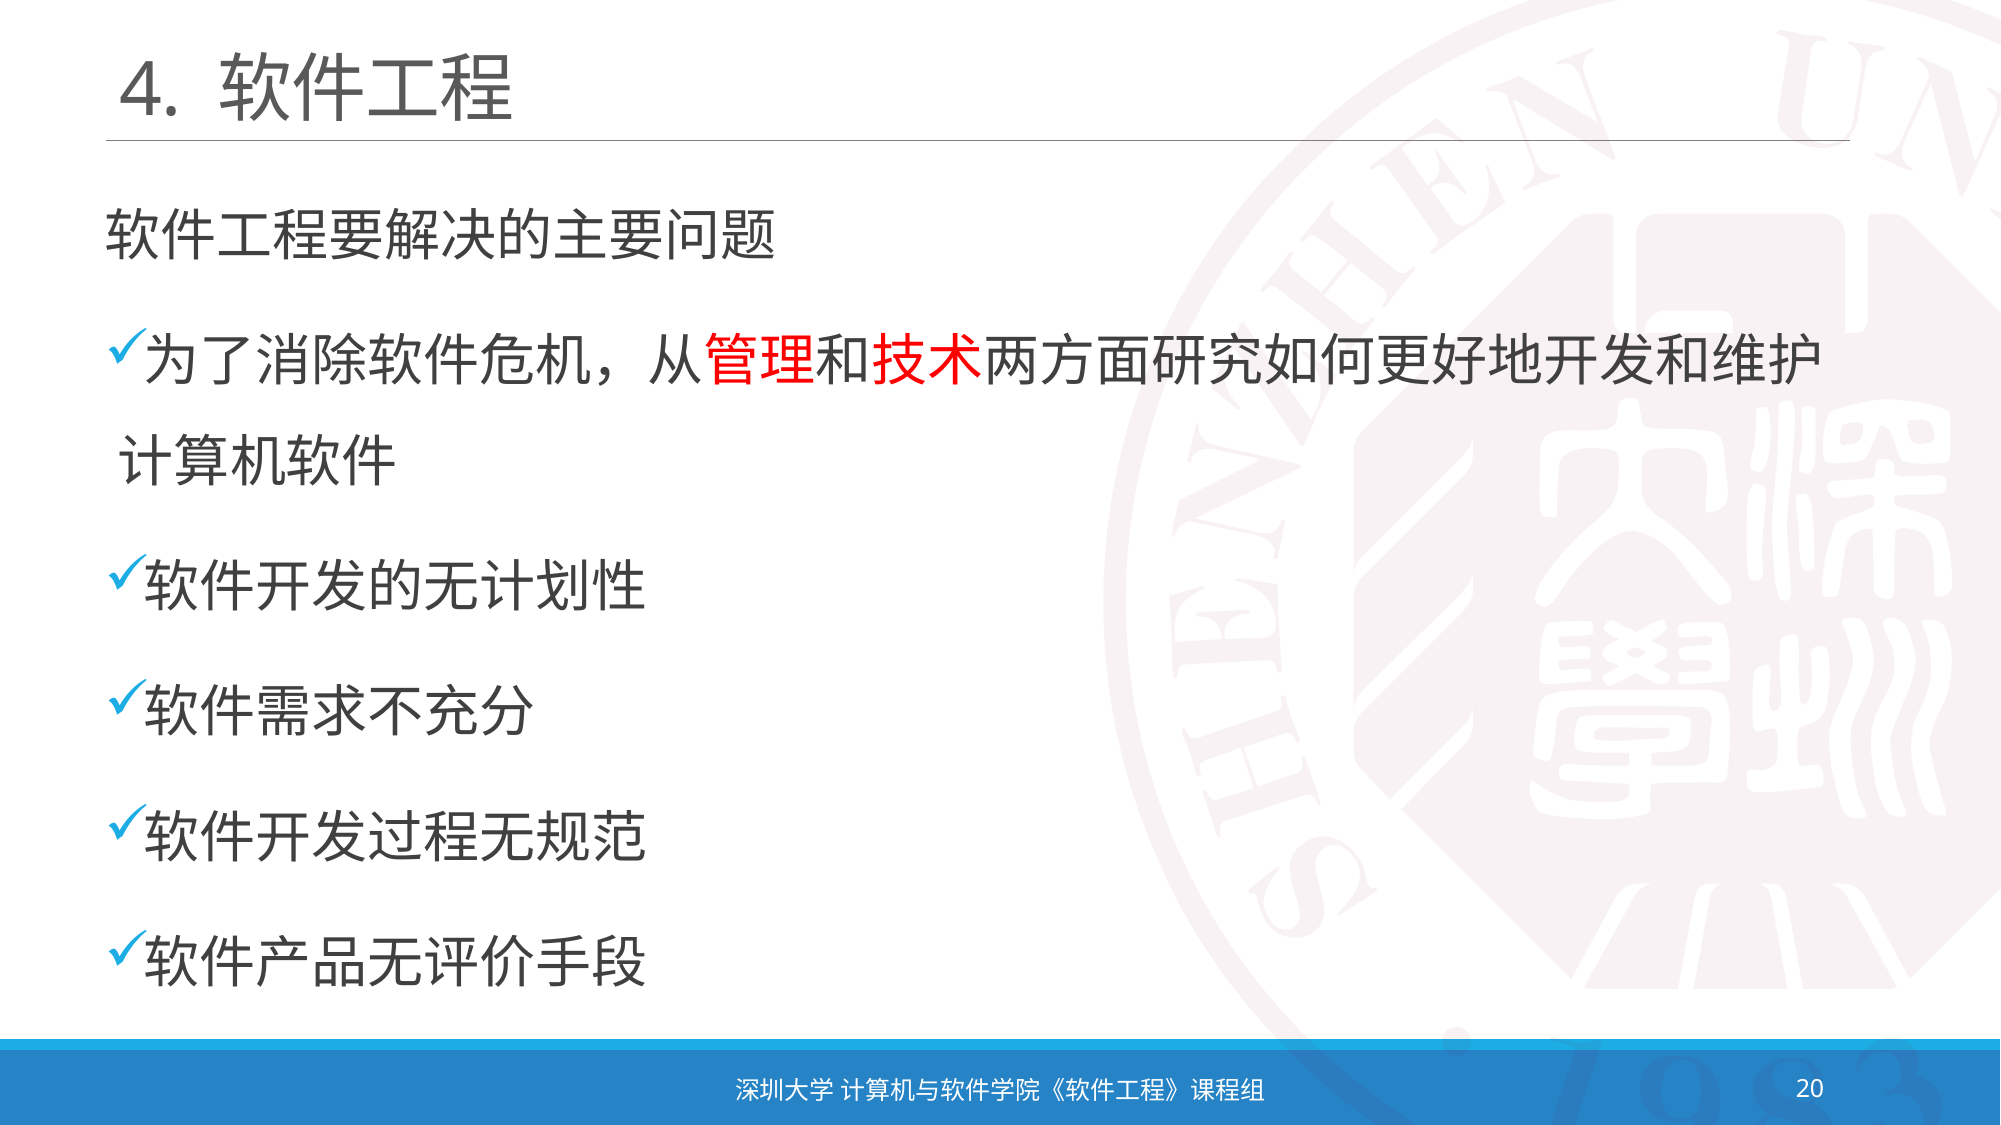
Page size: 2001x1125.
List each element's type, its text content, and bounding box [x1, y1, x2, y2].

slide_number 20 [1624, 1059, 1840, 1120]
footer 深圳大学 计算机与软件学院《软件工程》课程组 [604, 1059, 1396, 1120]
list 软件工程要解决的主要问题 为了消除软件危机，从管理和技术两方面研究如何更好地开发和维护计算机软件 软件开发的无计划性 软件需求不充分 软件开发过程无规范 软件产品无评价手段 [104, 158, 1878, 1008]
title 4. 软件工程 [104, 0, 1856, 139]
